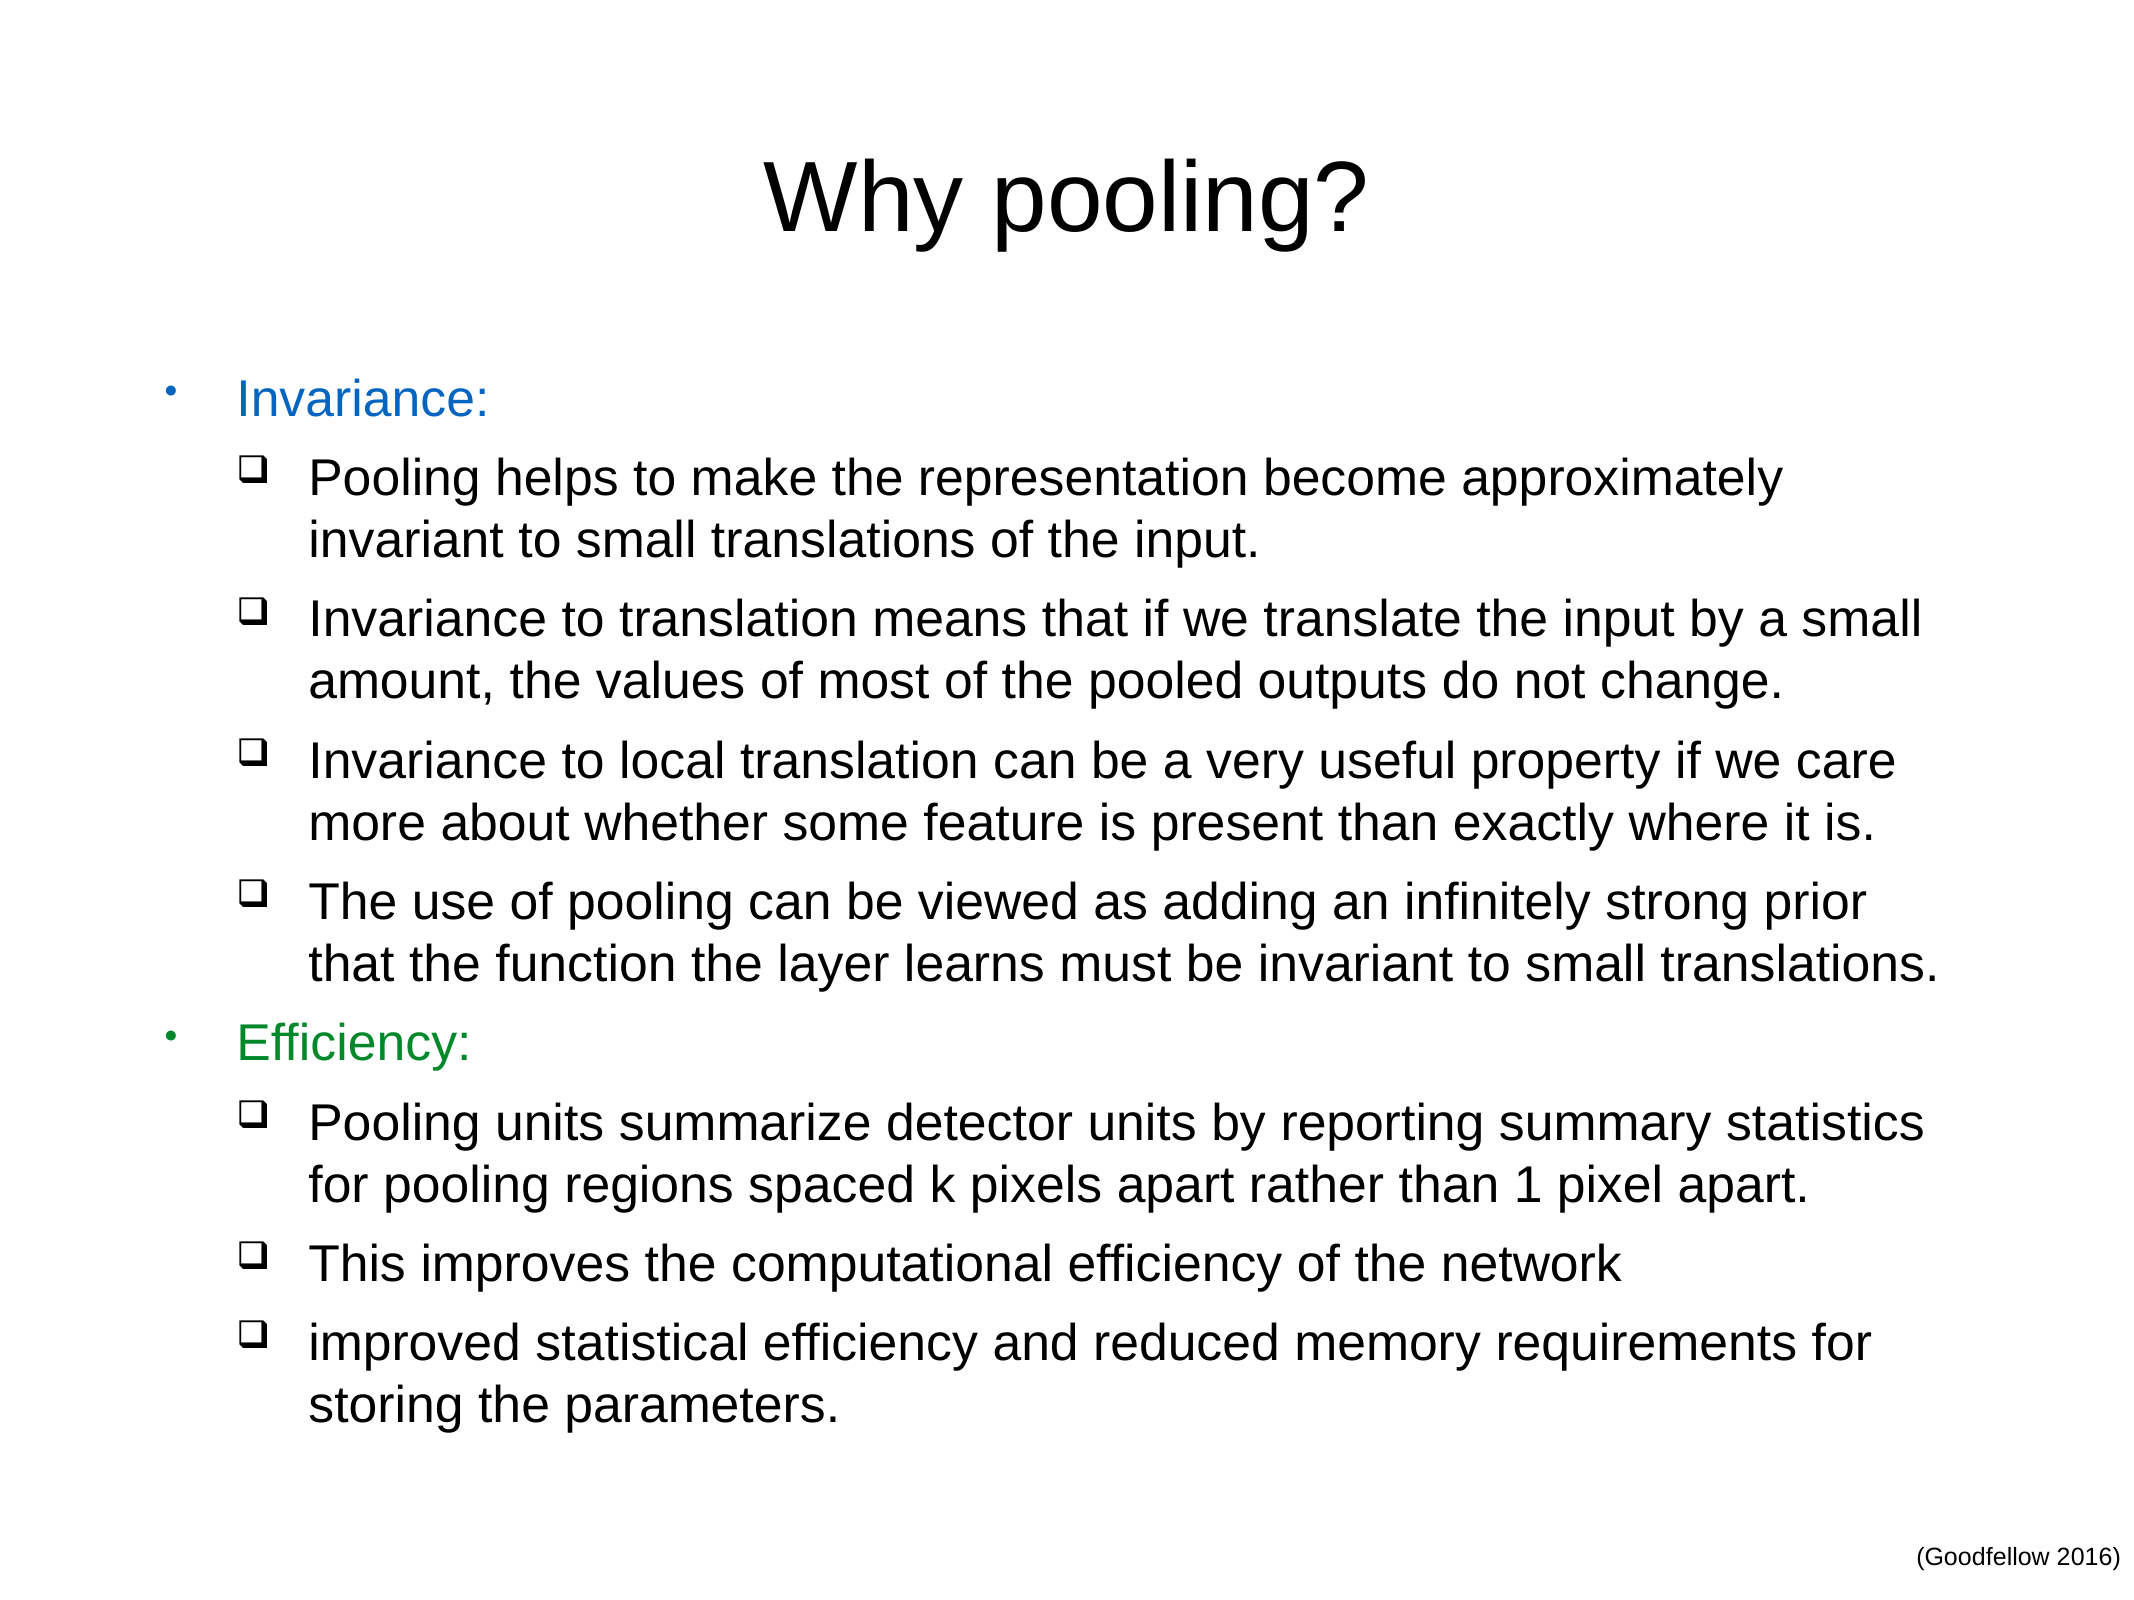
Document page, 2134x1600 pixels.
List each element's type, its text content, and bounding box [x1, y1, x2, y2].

title Why pooling? [155, 72, 1978, 311]
list Invariance: Pooling helps to make the representation become approximately invariant to small translations of the input. Invariance to translation means that if we translate the input by a small amount, the values of most of the pooled outputs do not change. Invariance to local translation can be a very useful property if we care more about whether some feature is present than exactly where it is. The use of pooling can be viewed as adding an infinitely strong prior that the function the layer learns must be invariant to small translations. Efficiency: Pooling units summarize detector units by reporting summary statistics for pooling regions spaced k pixels apart rather than 1 pixel apart. This improves the computational efficiency of the network improved statistical efficiency and reduced memory requirements for storing the parameters. [155, 355, 1978, 1459]
